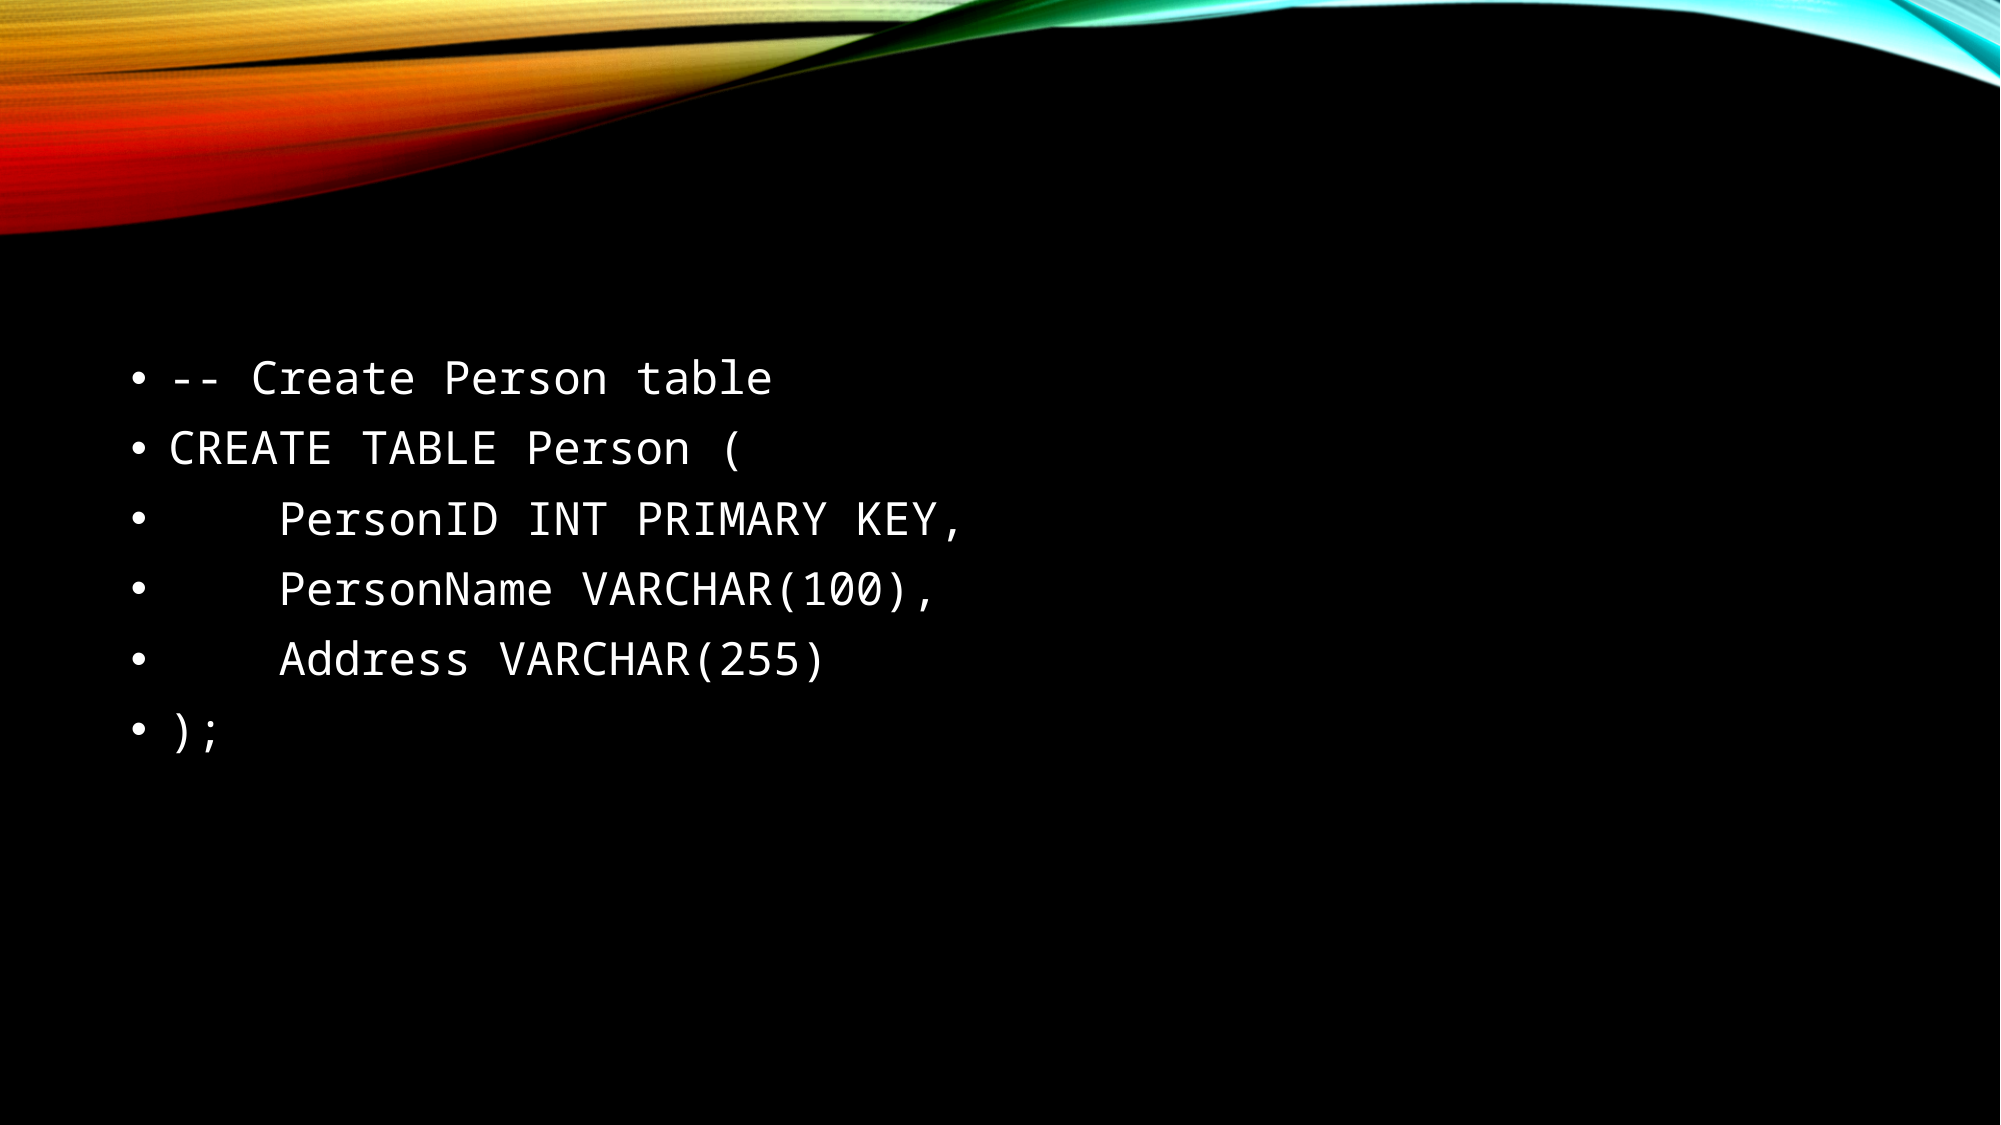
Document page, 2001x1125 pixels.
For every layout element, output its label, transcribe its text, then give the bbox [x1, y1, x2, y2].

picture [0, 0, 2000, 237]
list -- Create Person table CREATE TABLE Person ( PersonID INT PRIMARY KEY, PersonName VARCHAR(100), Address VARCHAR(255) ); [115, 347, 1888, 1021]
